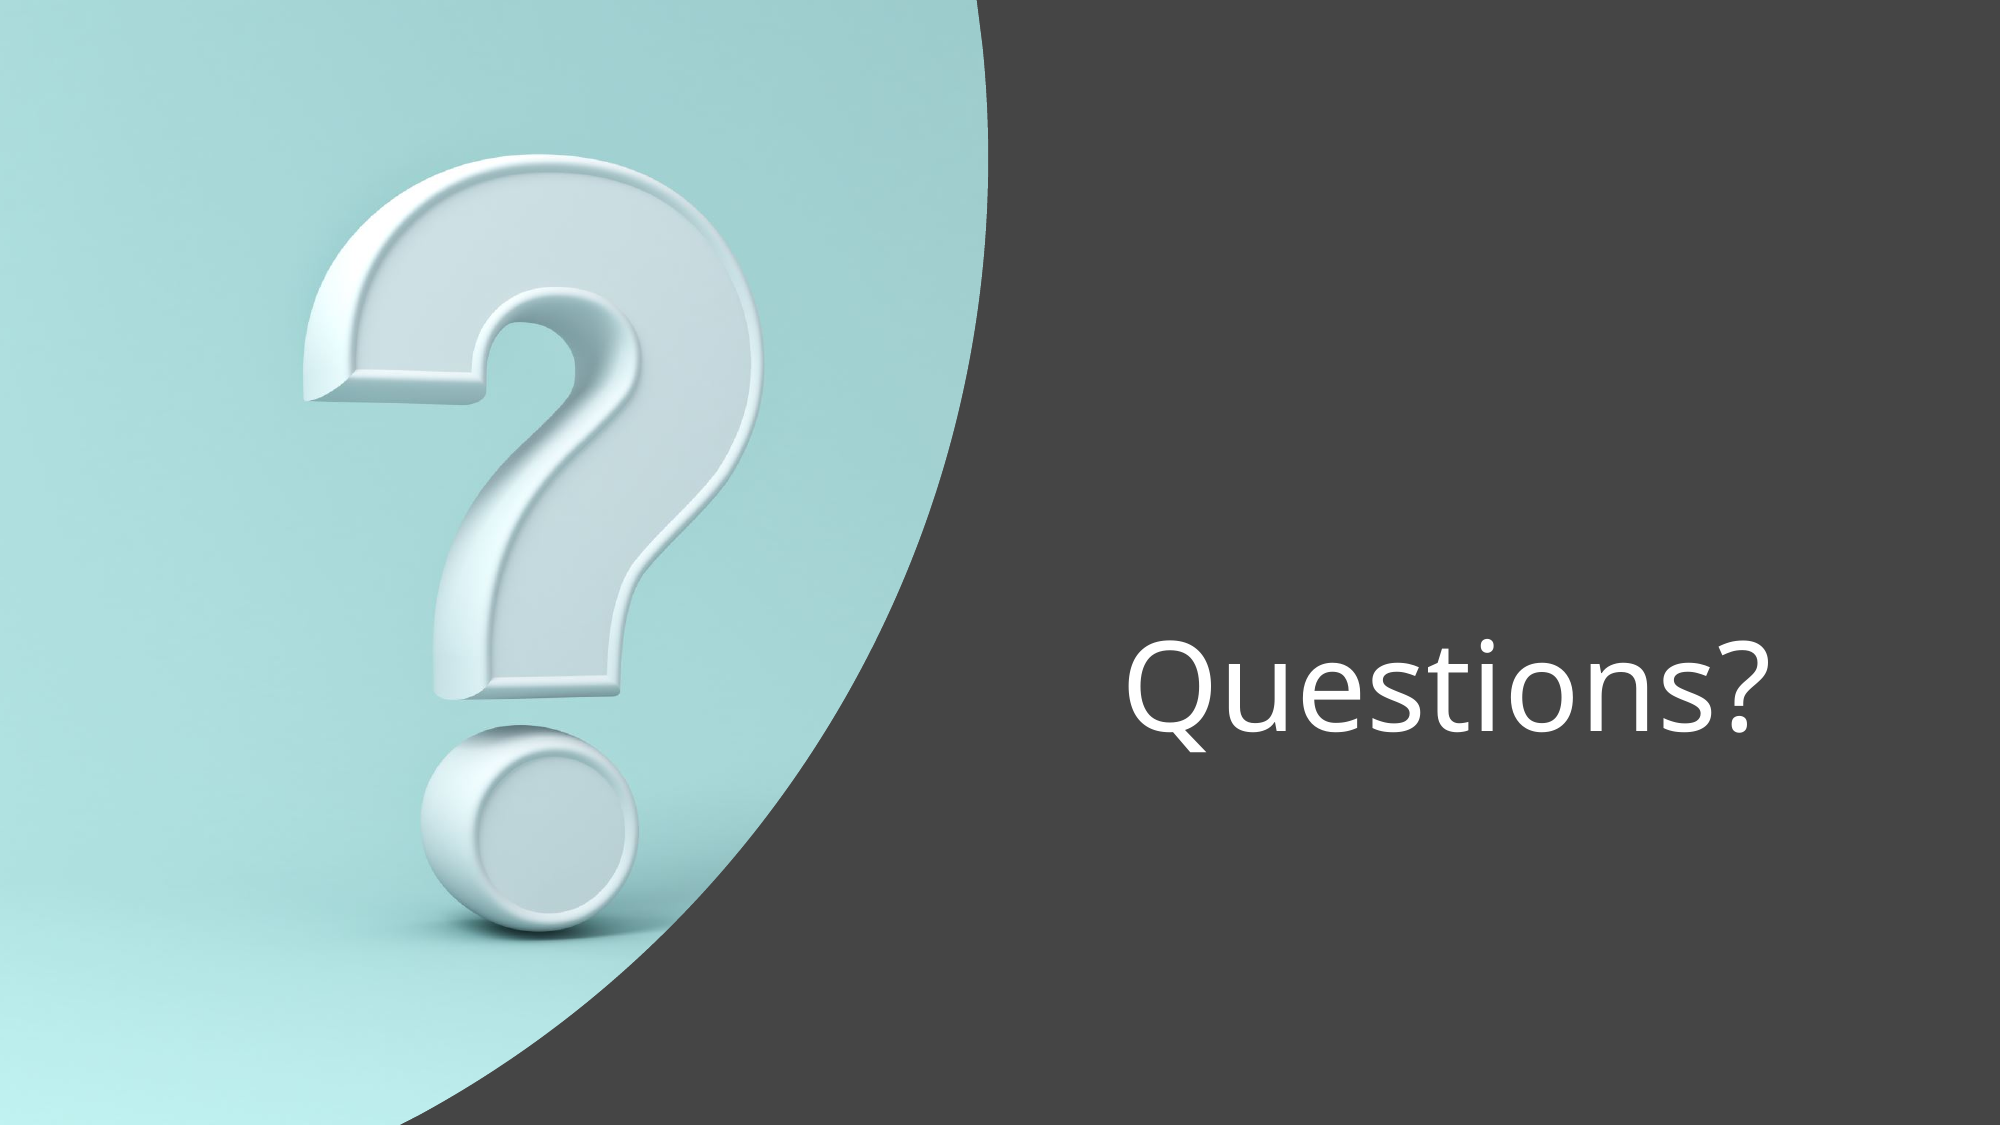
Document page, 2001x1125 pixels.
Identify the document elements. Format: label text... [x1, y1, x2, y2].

title Questions? [1106, 292, 1869, 767]
picture [0, 0, 989, 1125]
